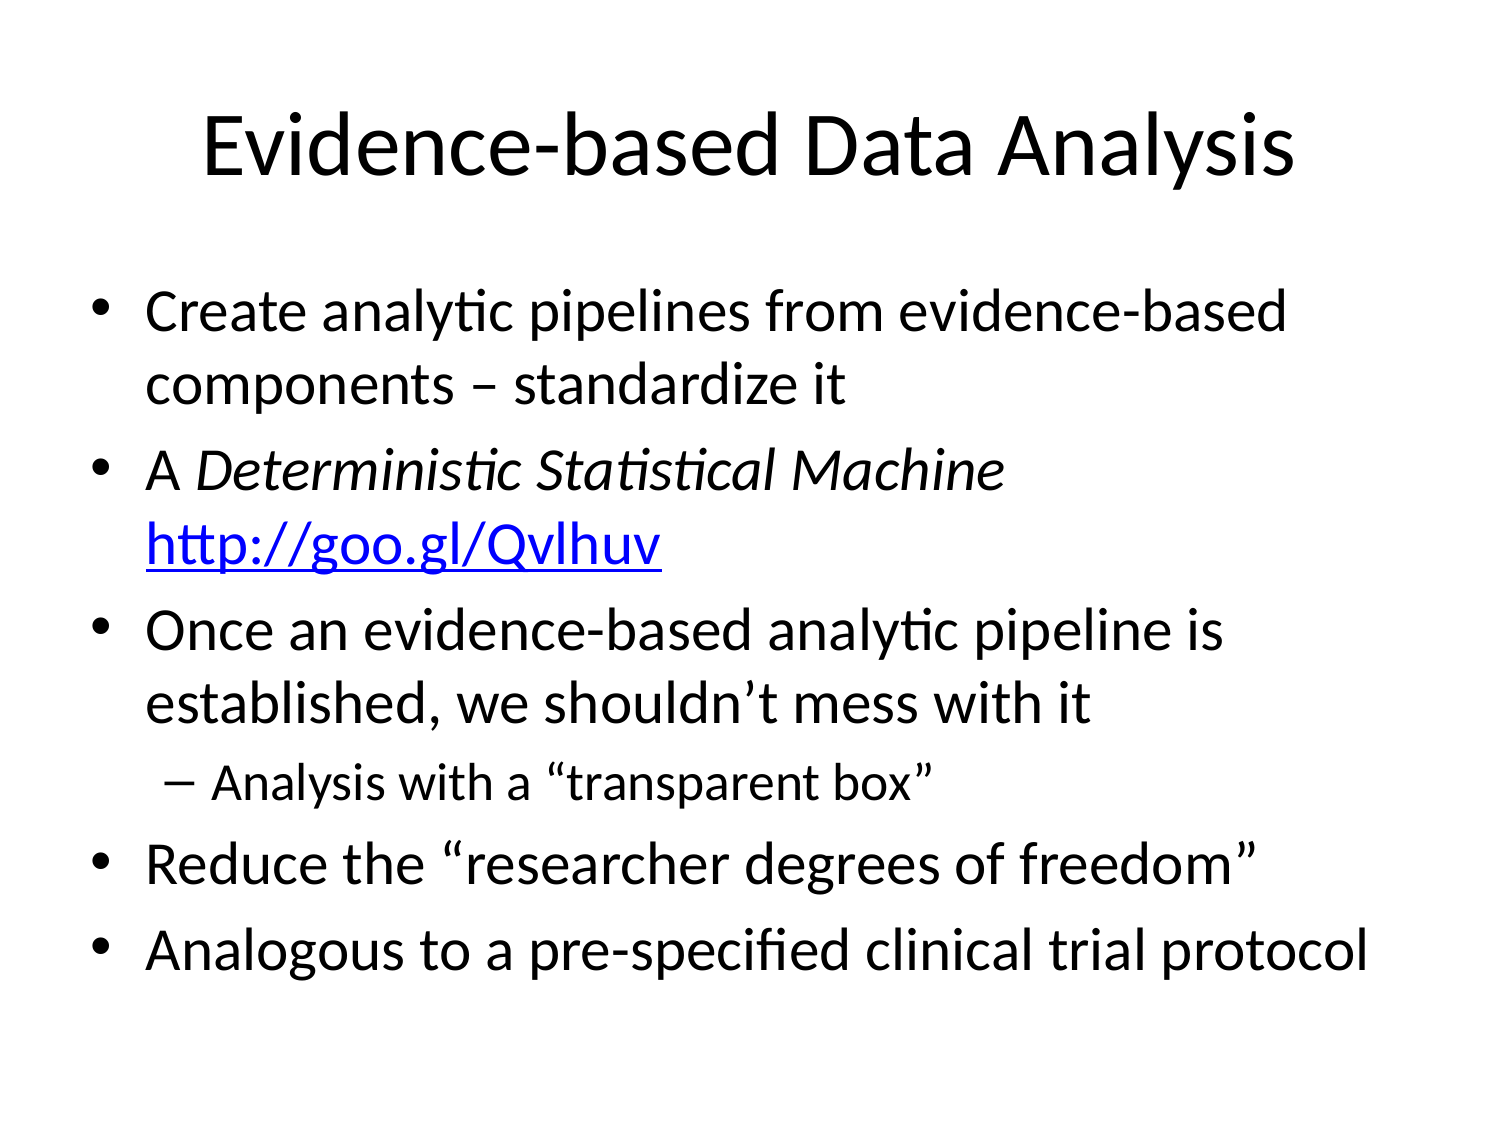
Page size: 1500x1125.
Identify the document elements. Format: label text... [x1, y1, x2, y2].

list Create analytic pipelines from evidence-based components – standardize it A Deterministic Statistical Machine http://goo.gl/Qvlhuv Once an evidence-based analytic pipeline is established, we shouldn’t mess with it Analysis with a “transparent box” Reduce the “researcher degrees of freedom” Analogous to a pre-specified clinical trial protocol [75, 262, 1425, 1005]
title Evidence-based Data Analysis [75, 45, 1425, 233]
